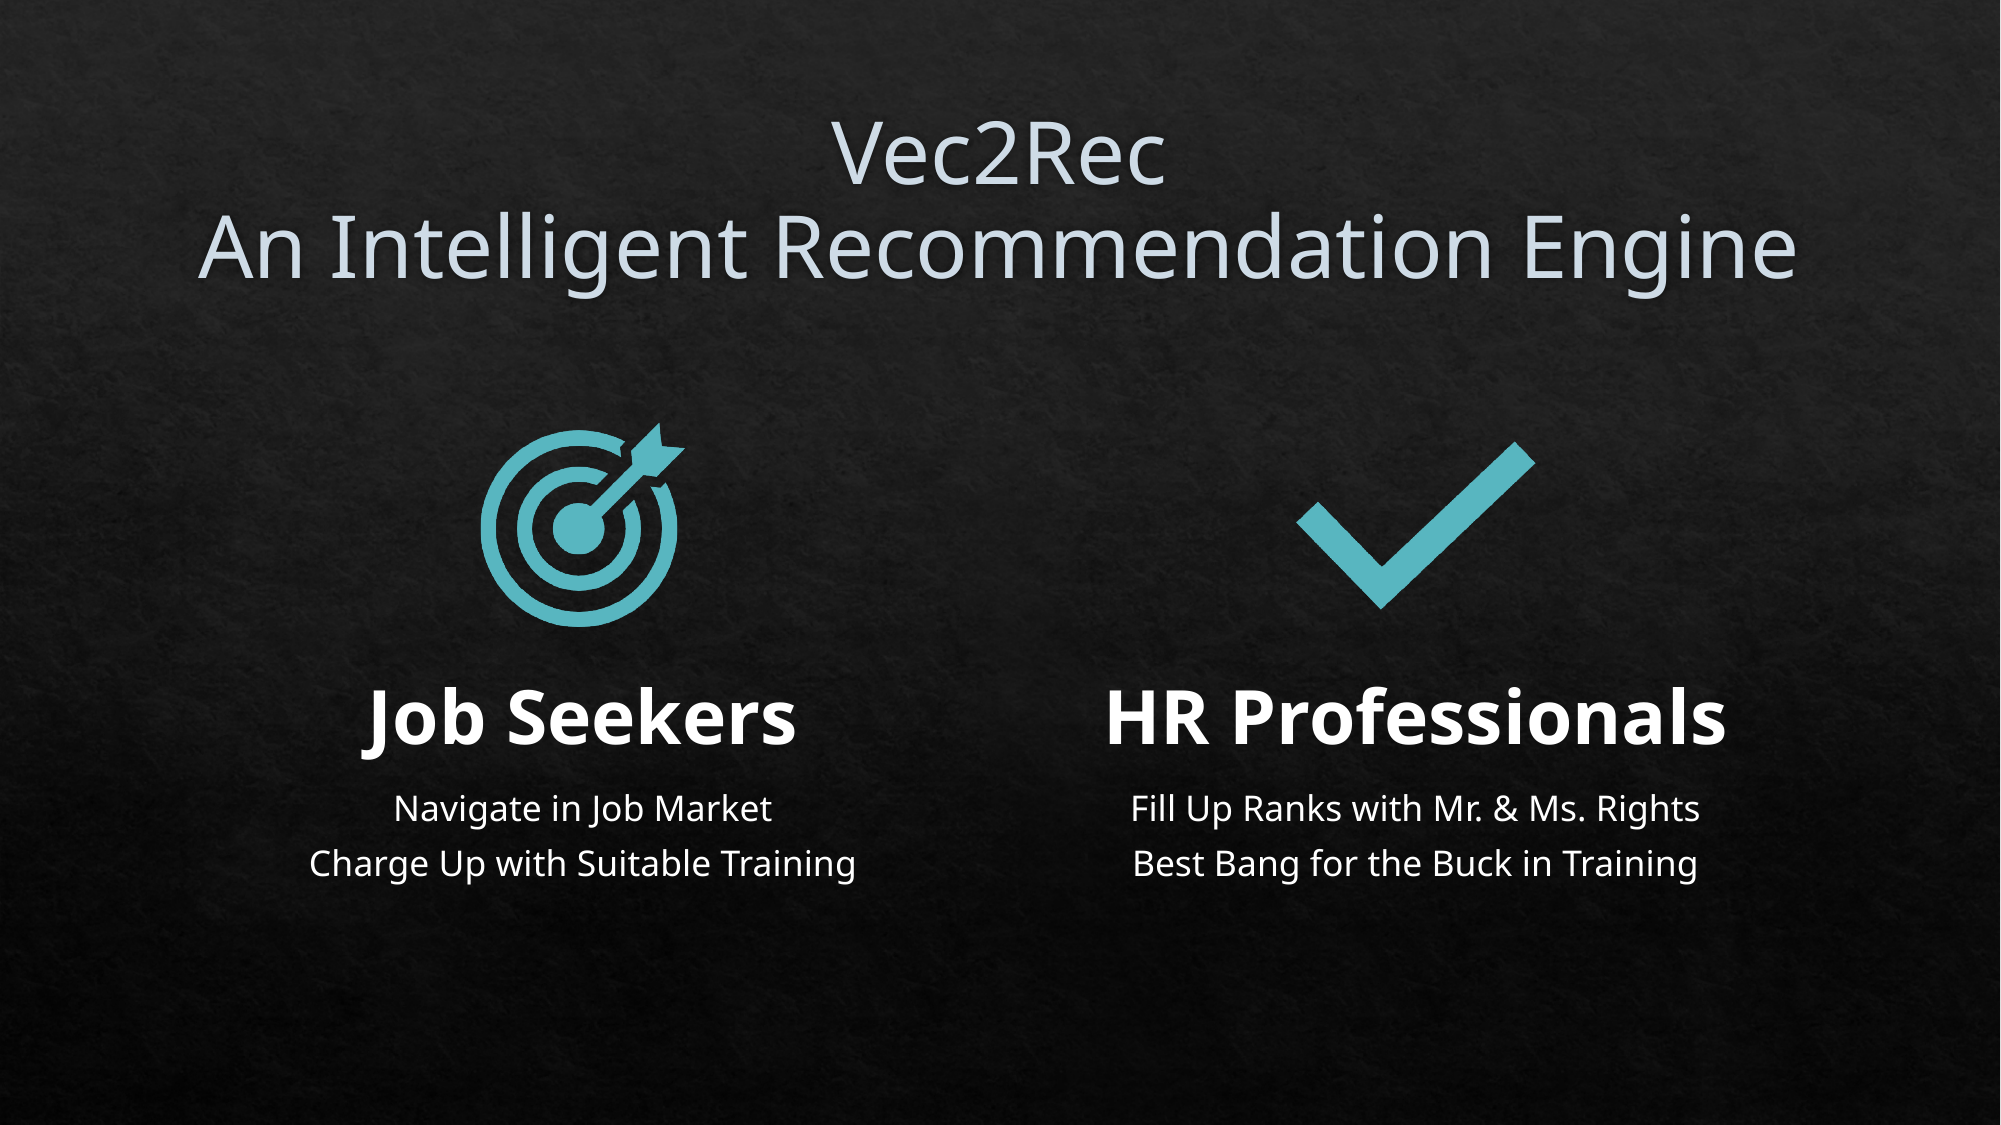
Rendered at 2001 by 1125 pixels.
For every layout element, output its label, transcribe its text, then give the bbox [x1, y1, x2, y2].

title Vec2Rec An Intelligent Recommendation Engine [149, 99, 1849, 307]
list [149, 340, 1849, 951]
